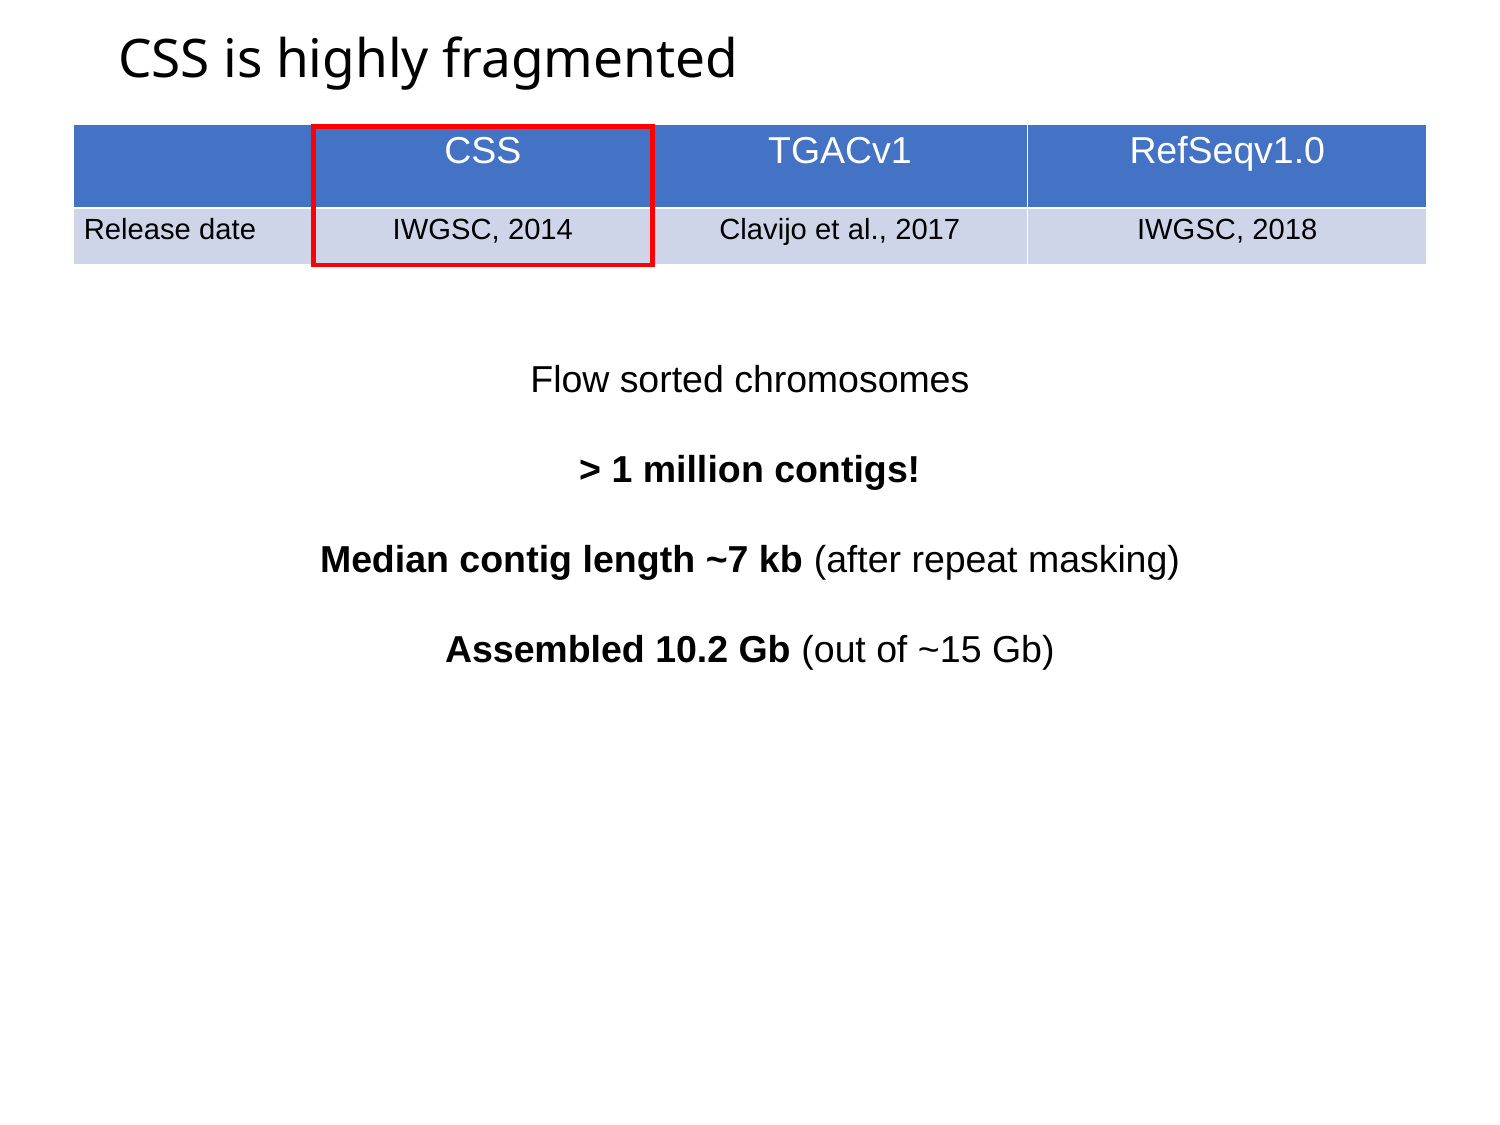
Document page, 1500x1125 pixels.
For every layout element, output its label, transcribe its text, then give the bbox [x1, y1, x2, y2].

table_header TGACv1 [653, 125, 1027, 207]
text_box [313, 126, 654, 266]
table_cell IWGSC, 2018 [1028, 209, 1426, 264]
title CSS is highly fragmented [103, 23, 1397, 97]
table_cell Clavijo et al., 2017 [654, 209, 1027, 264]
text_box Flow sorted chromosomes > 1 million contigs! Median contig length ~7 kb (after repeat masking) Assembled 10.2 Gb (out of ~15 Gb) [0, 347, 1500, 678]
table_header [74, 125, 312, 207]
table_cell Release date [74, 209, 312, 264]
table_header RefSeqv1.0 [1028, 125, 1426, 207]
